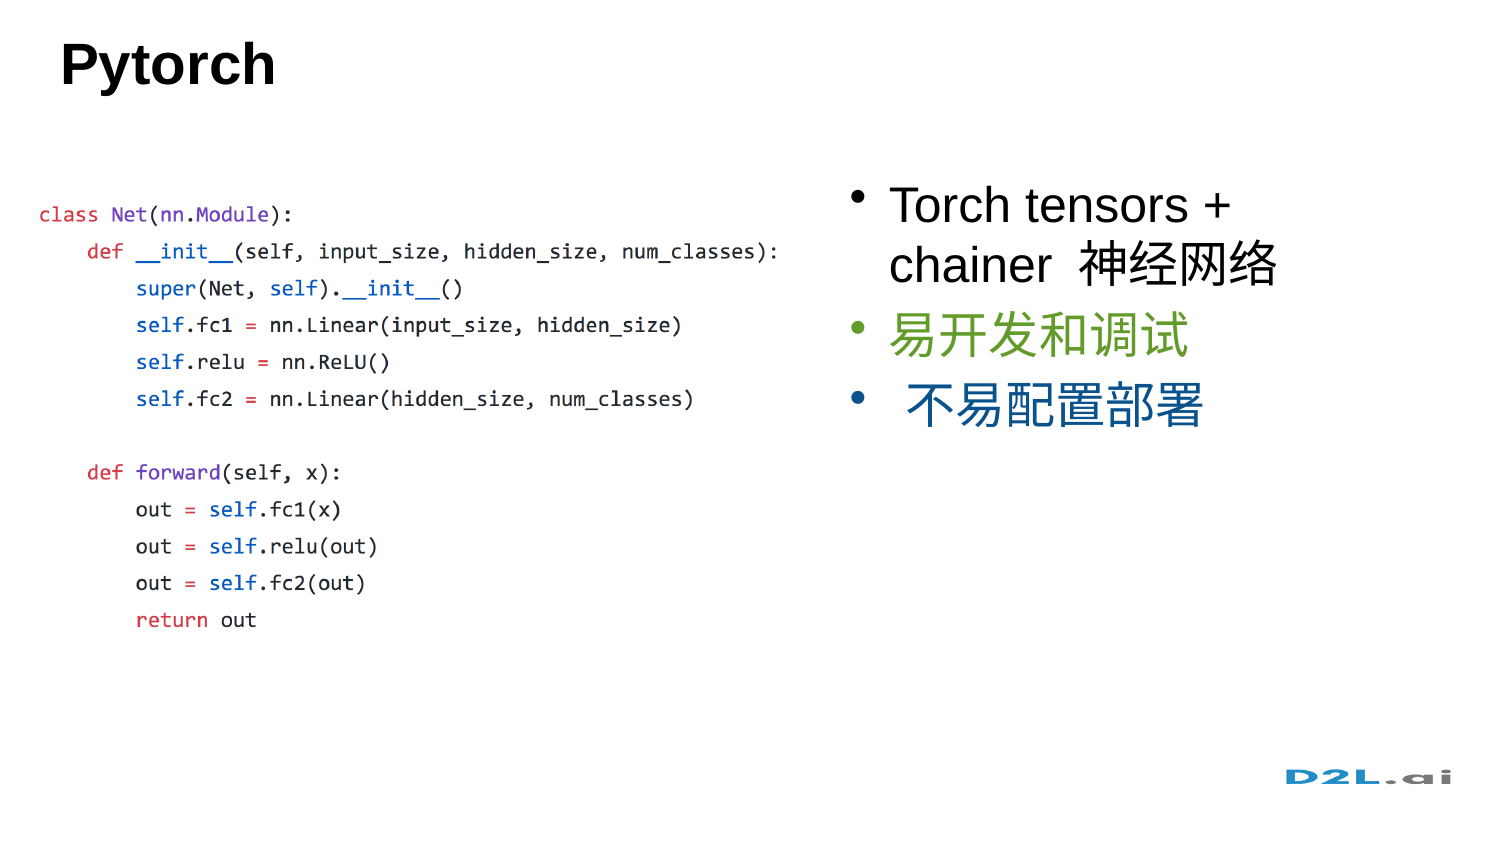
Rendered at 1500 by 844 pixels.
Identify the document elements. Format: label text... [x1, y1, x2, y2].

picture [29, 193, 786, 651]
list Torch tensors + chainer 神经网络 易开发和调试 不易配置部署 [841, 165, 1403, 750]
title Pytorch [52, 18, 1400, 109]
picture [1284, 745, 1454, 806]
